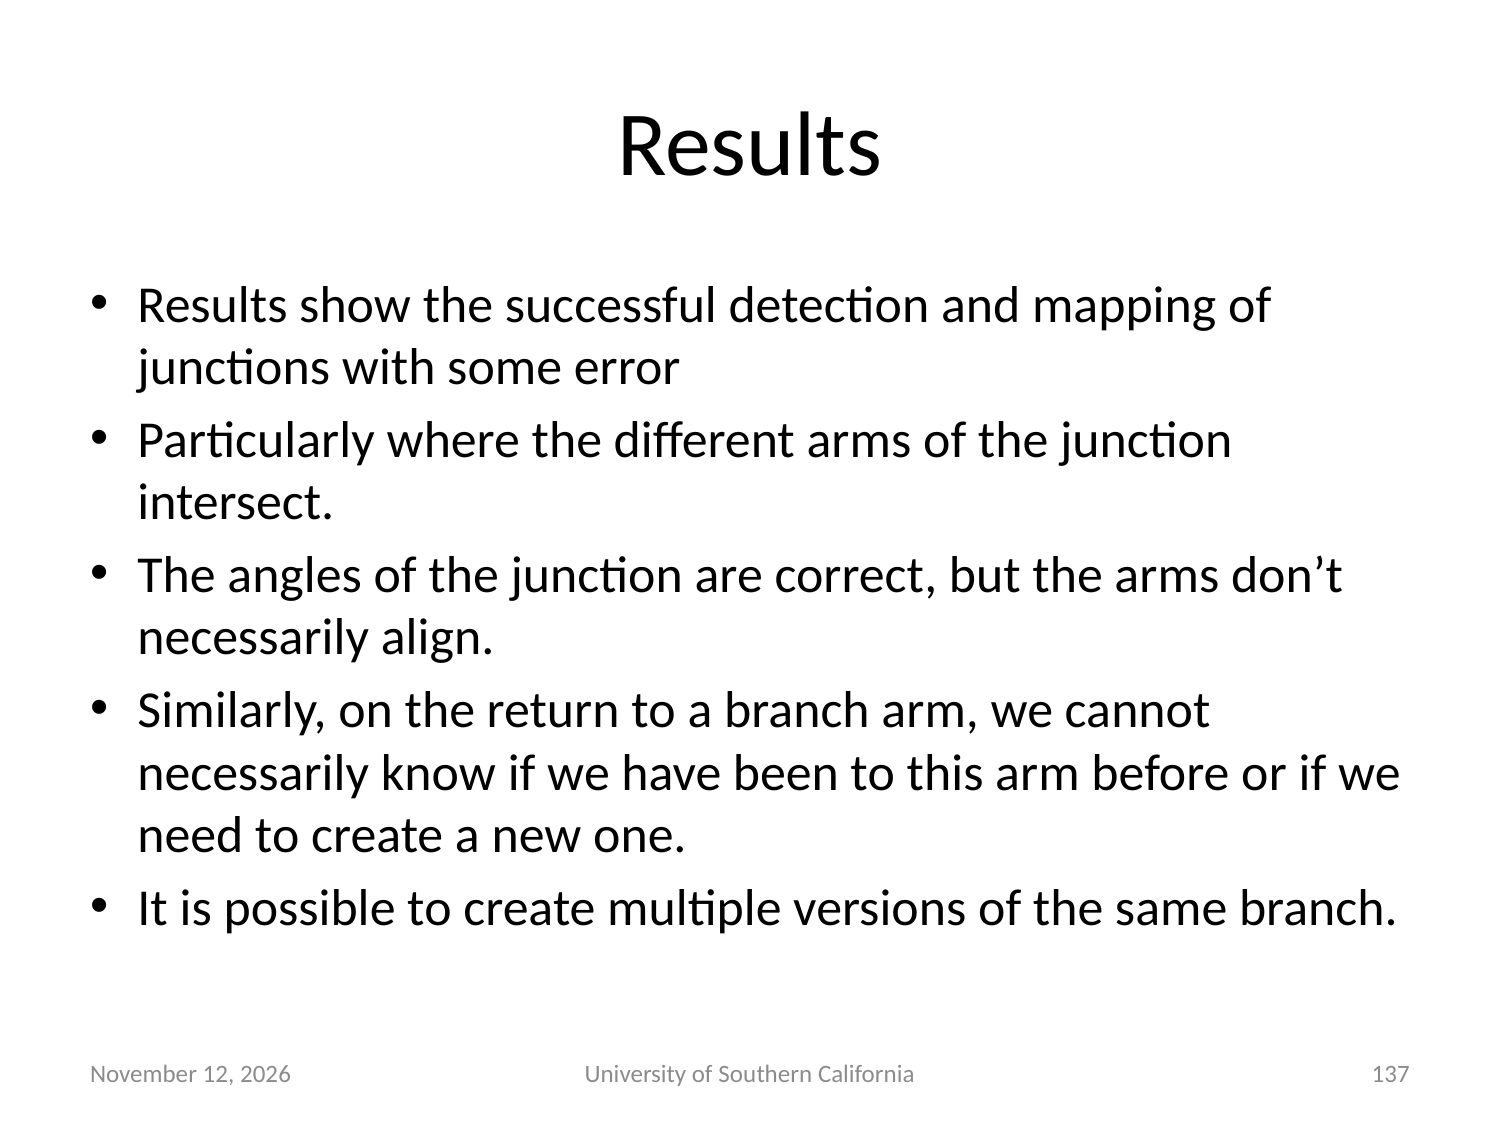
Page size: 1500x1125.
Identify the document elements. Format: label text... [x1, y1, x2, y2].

list Results show the successful detection and mapping of junctions with some error Particularly where the different arms of the junction intersect. The angles of the junction are correct, but the arms don’t necessarily align. Similarly, on the return to a branch arm, we cannot necessarily know if we have been to this arm before or if we need to create a new one. It is possible to create multiple versions of the same branch. [75, 262, 1425, 1005]
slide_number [75, 1042, 425, 1103]
slide_number 137 [1074, 1042, 1425, 1103]
title Results [75, 45, 1425, 233]
footer University of Southern California [512, 1042, 988, 1103]
